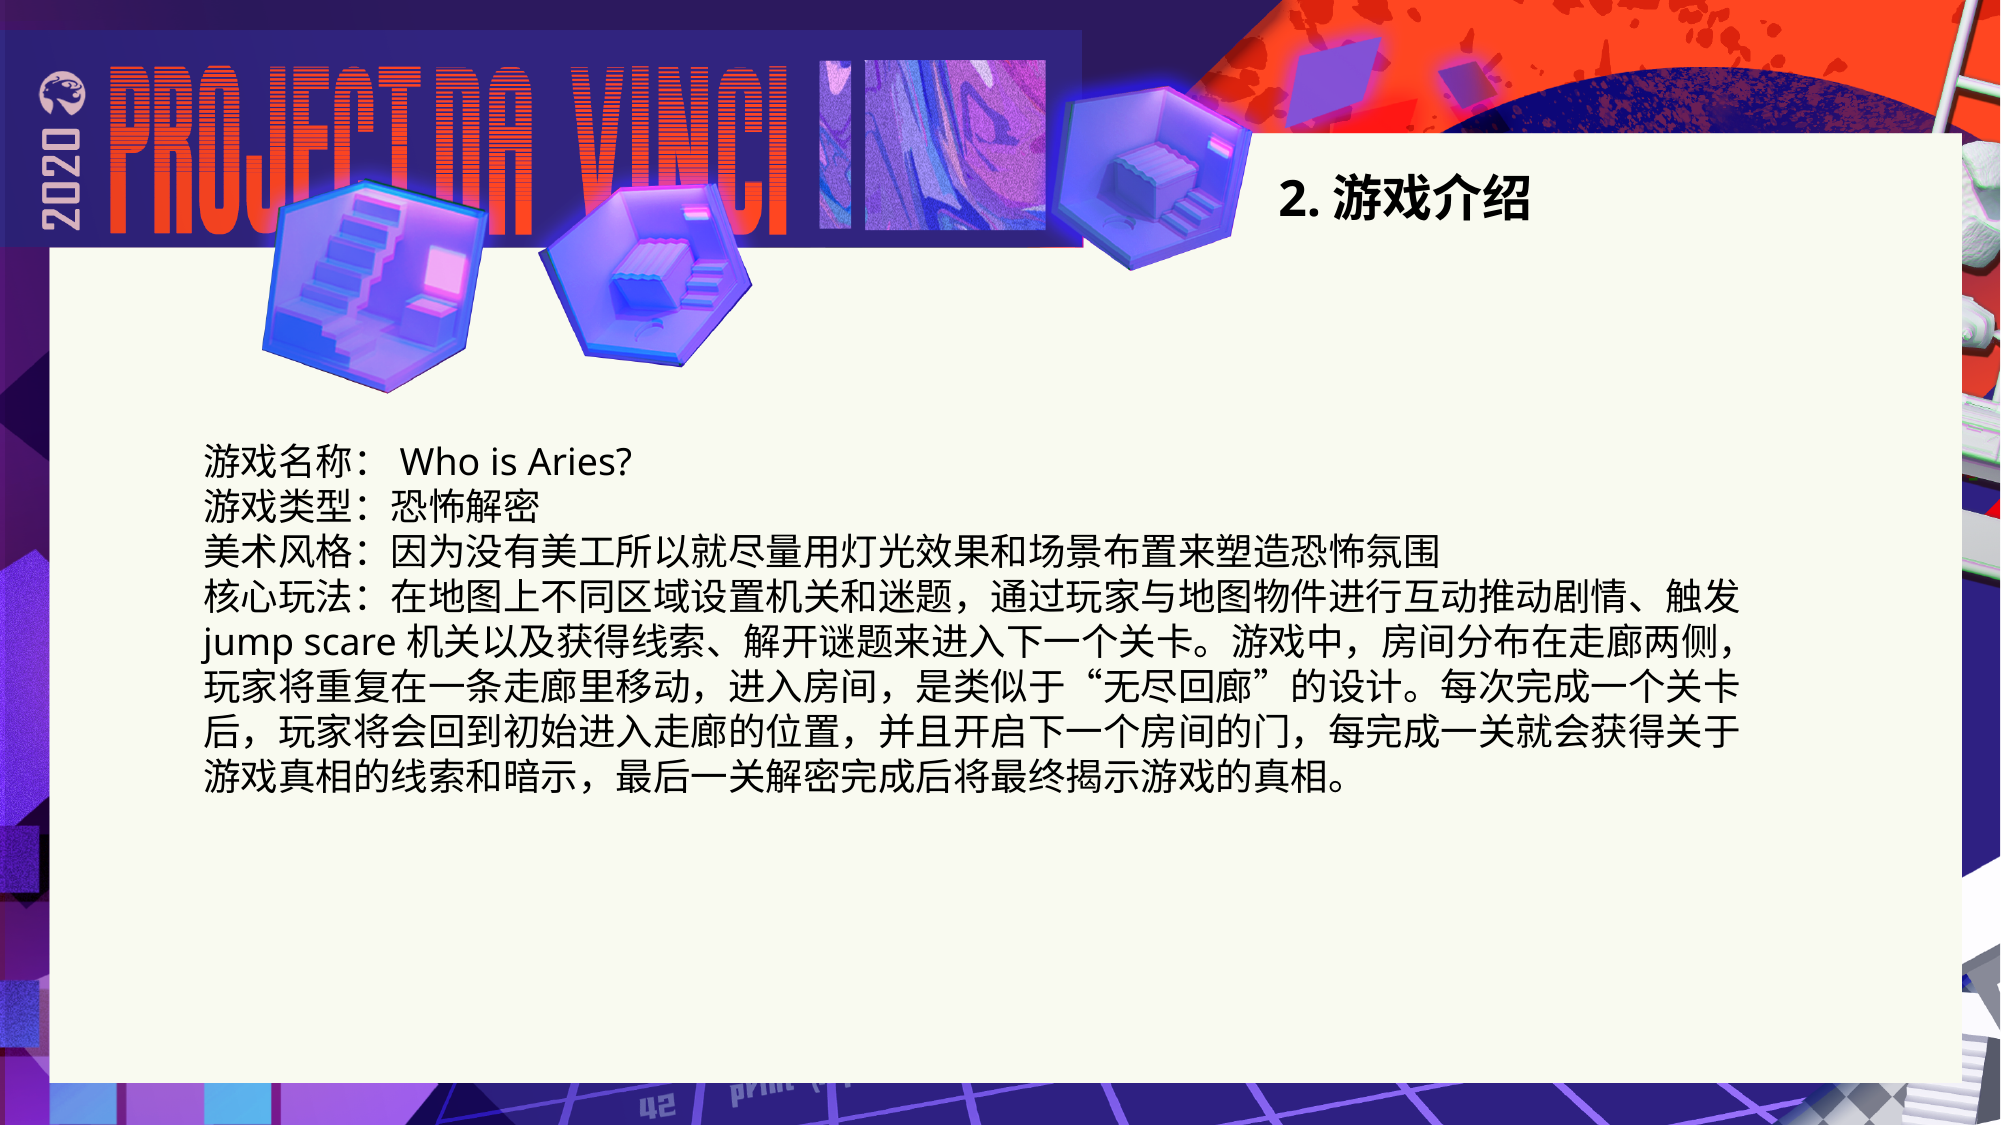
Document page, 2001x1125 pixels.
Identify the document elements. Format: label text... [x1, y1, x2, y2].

text_box 游戏名称：Who is Aries? 游戏类型：恐怖解密 美术风格：因为没有美工所以就尽量用灯光效果和场景布置来塑造恐怖氛围 核心玩法：在地图上不同区域设置机关和迷题，通过玩家与地图物件进行互动推动剧情、触发jump scare机关以及获得线索、解开谜题来进入下一个关卡。游戏中，房间分布在走廊两侧，玩家将重复在一条走廊里移动，进入房间，是类似于“无尽回廊”的设计。每次完成一个关卡后，玩家将会回到初始进入走廊的位置，并且开启下一个房间的门，每完成一关就会获得关于游戏真相的线索和暗示，最后一关解密完成后将最终揭示游戏的真相。 [188, 430, 1763, 806]
picture [0, 0, 2001, 1125]
title 2.游戏介绍 [1263, 159, 1632, 243]
